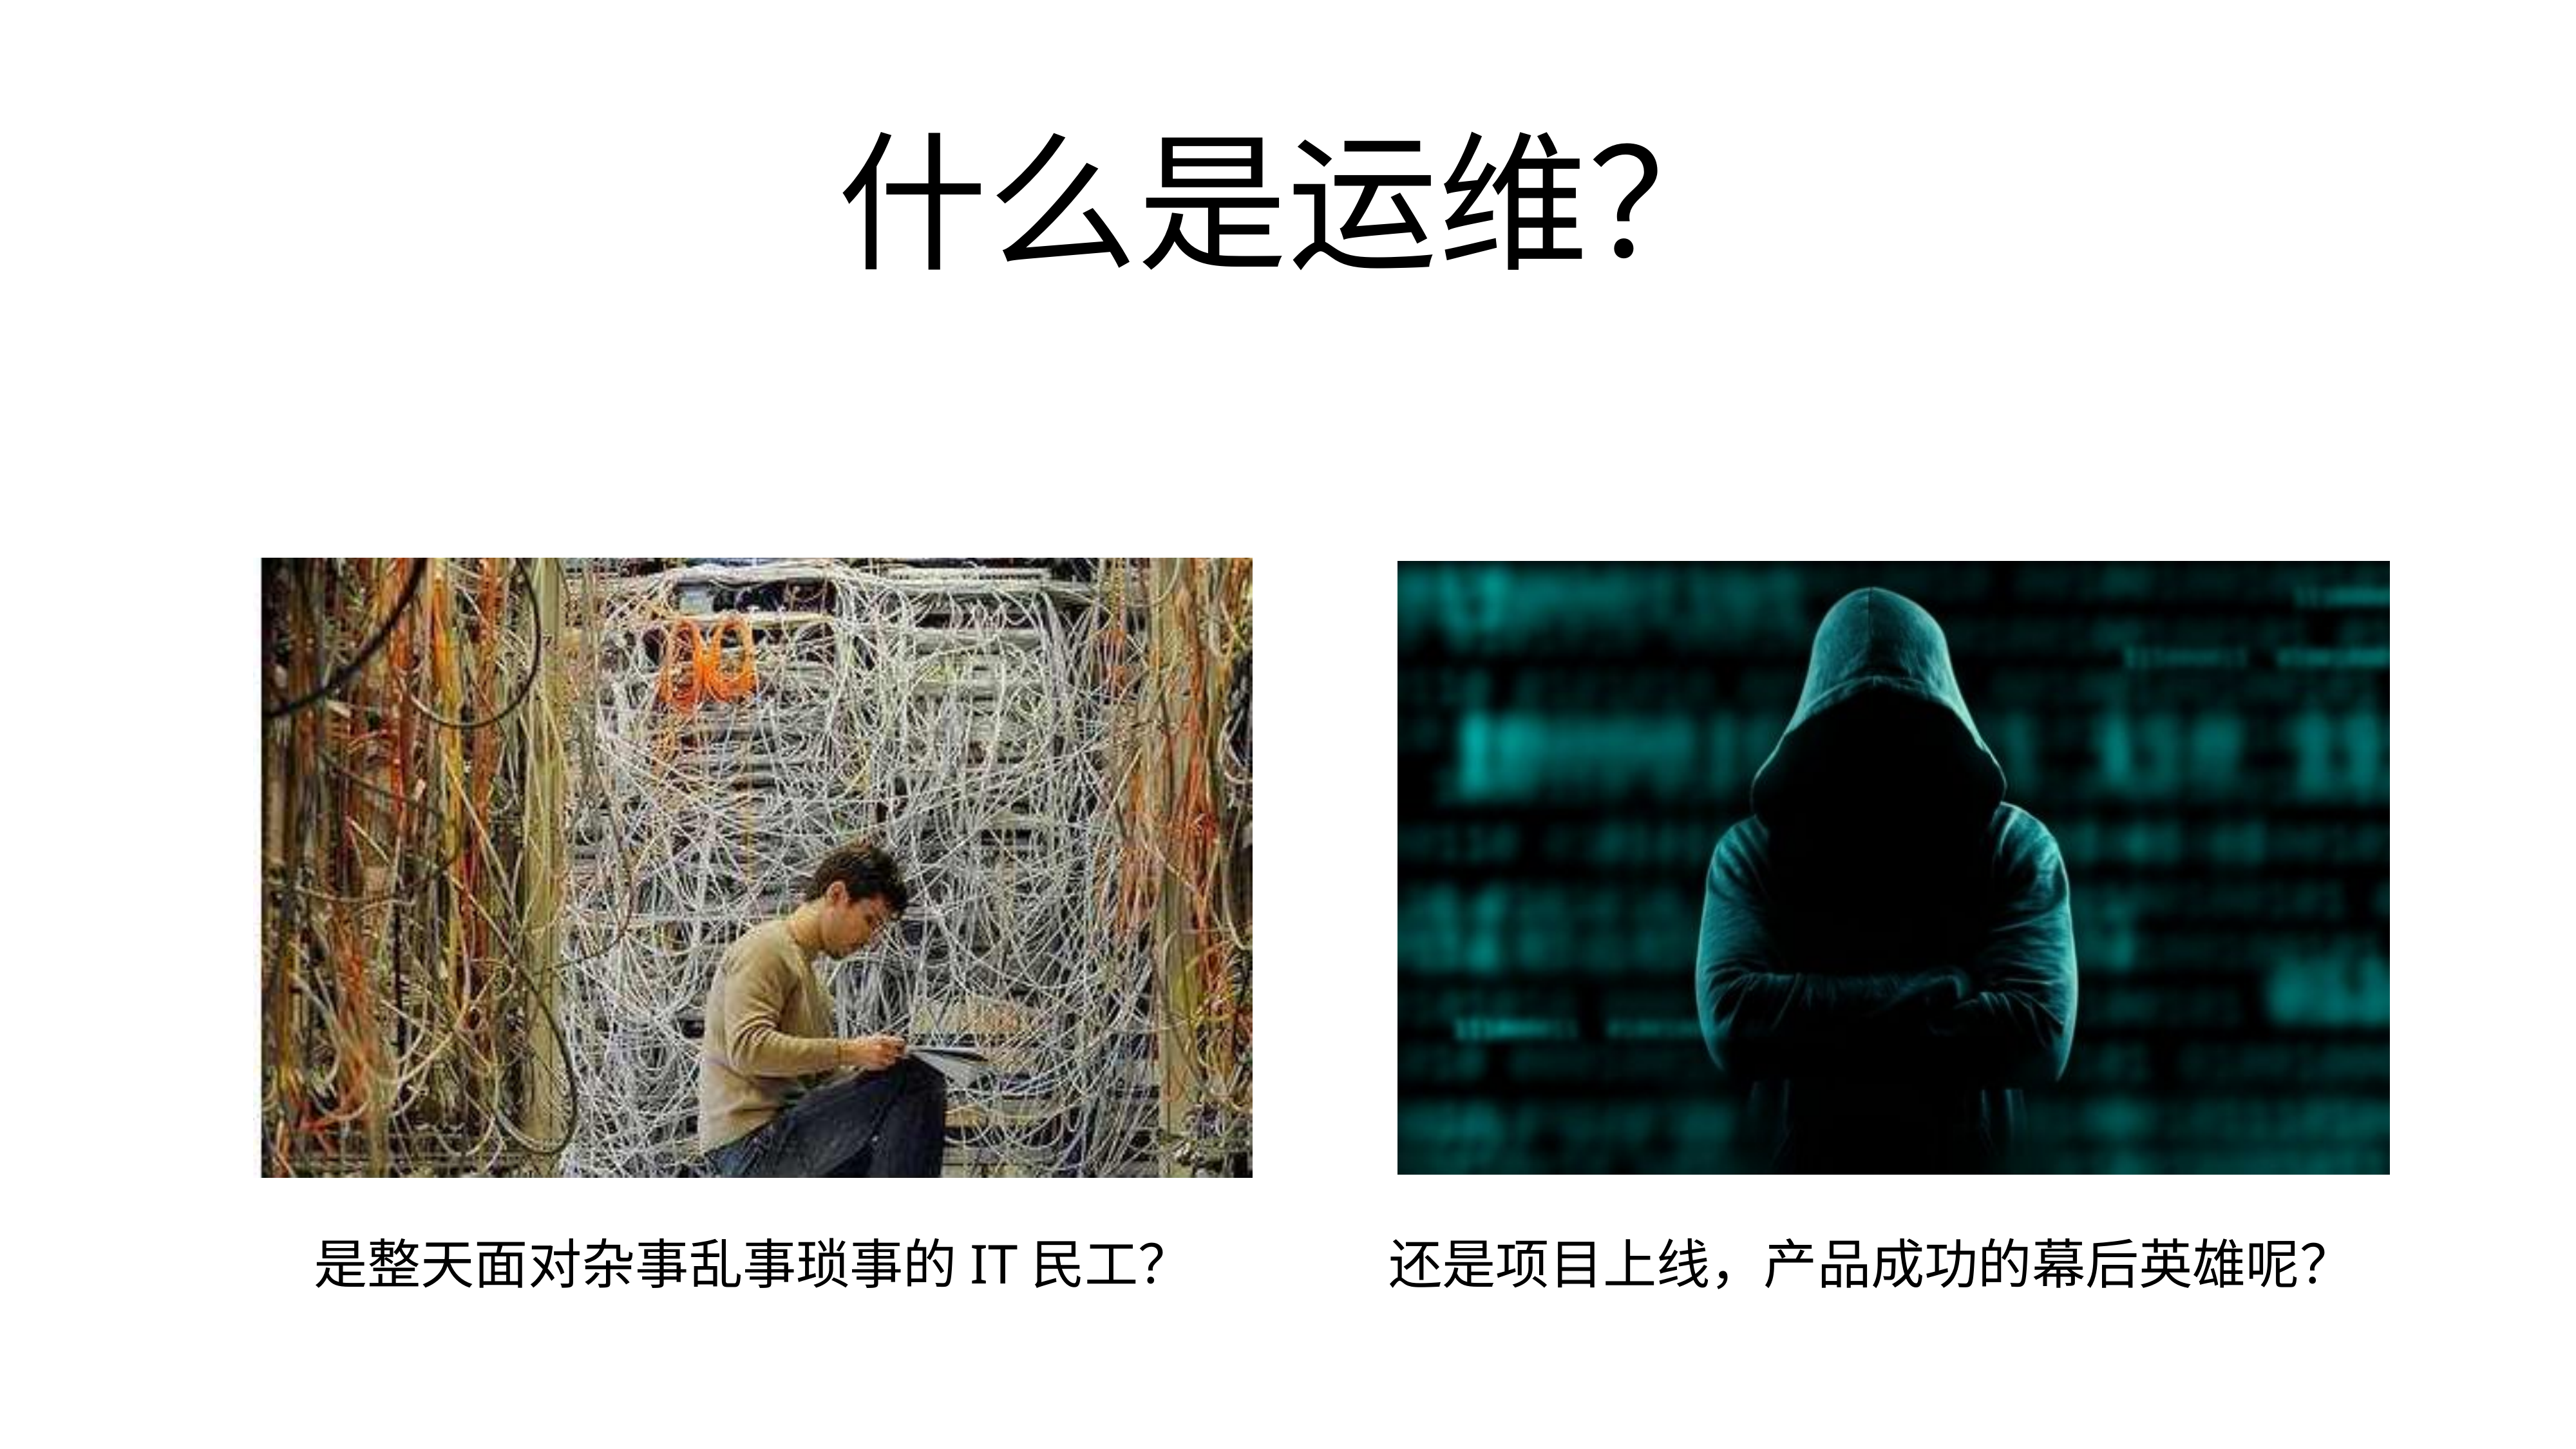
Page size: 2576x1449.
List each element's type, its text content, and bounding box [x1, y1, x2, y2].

picture [1397, 560, 2391, 1175]
text_box 还是项目上线，产品成功的幕后英雄呢？ [1381, 1211, 2362, 1303]
title 什么是运维？ [463, 37, 2113, 359]
text_box 是整天面对杂事乱事琐事的IT民工？ [306, 1211, 1200, 1303]
picture [253, 558, 1253, 1178]
